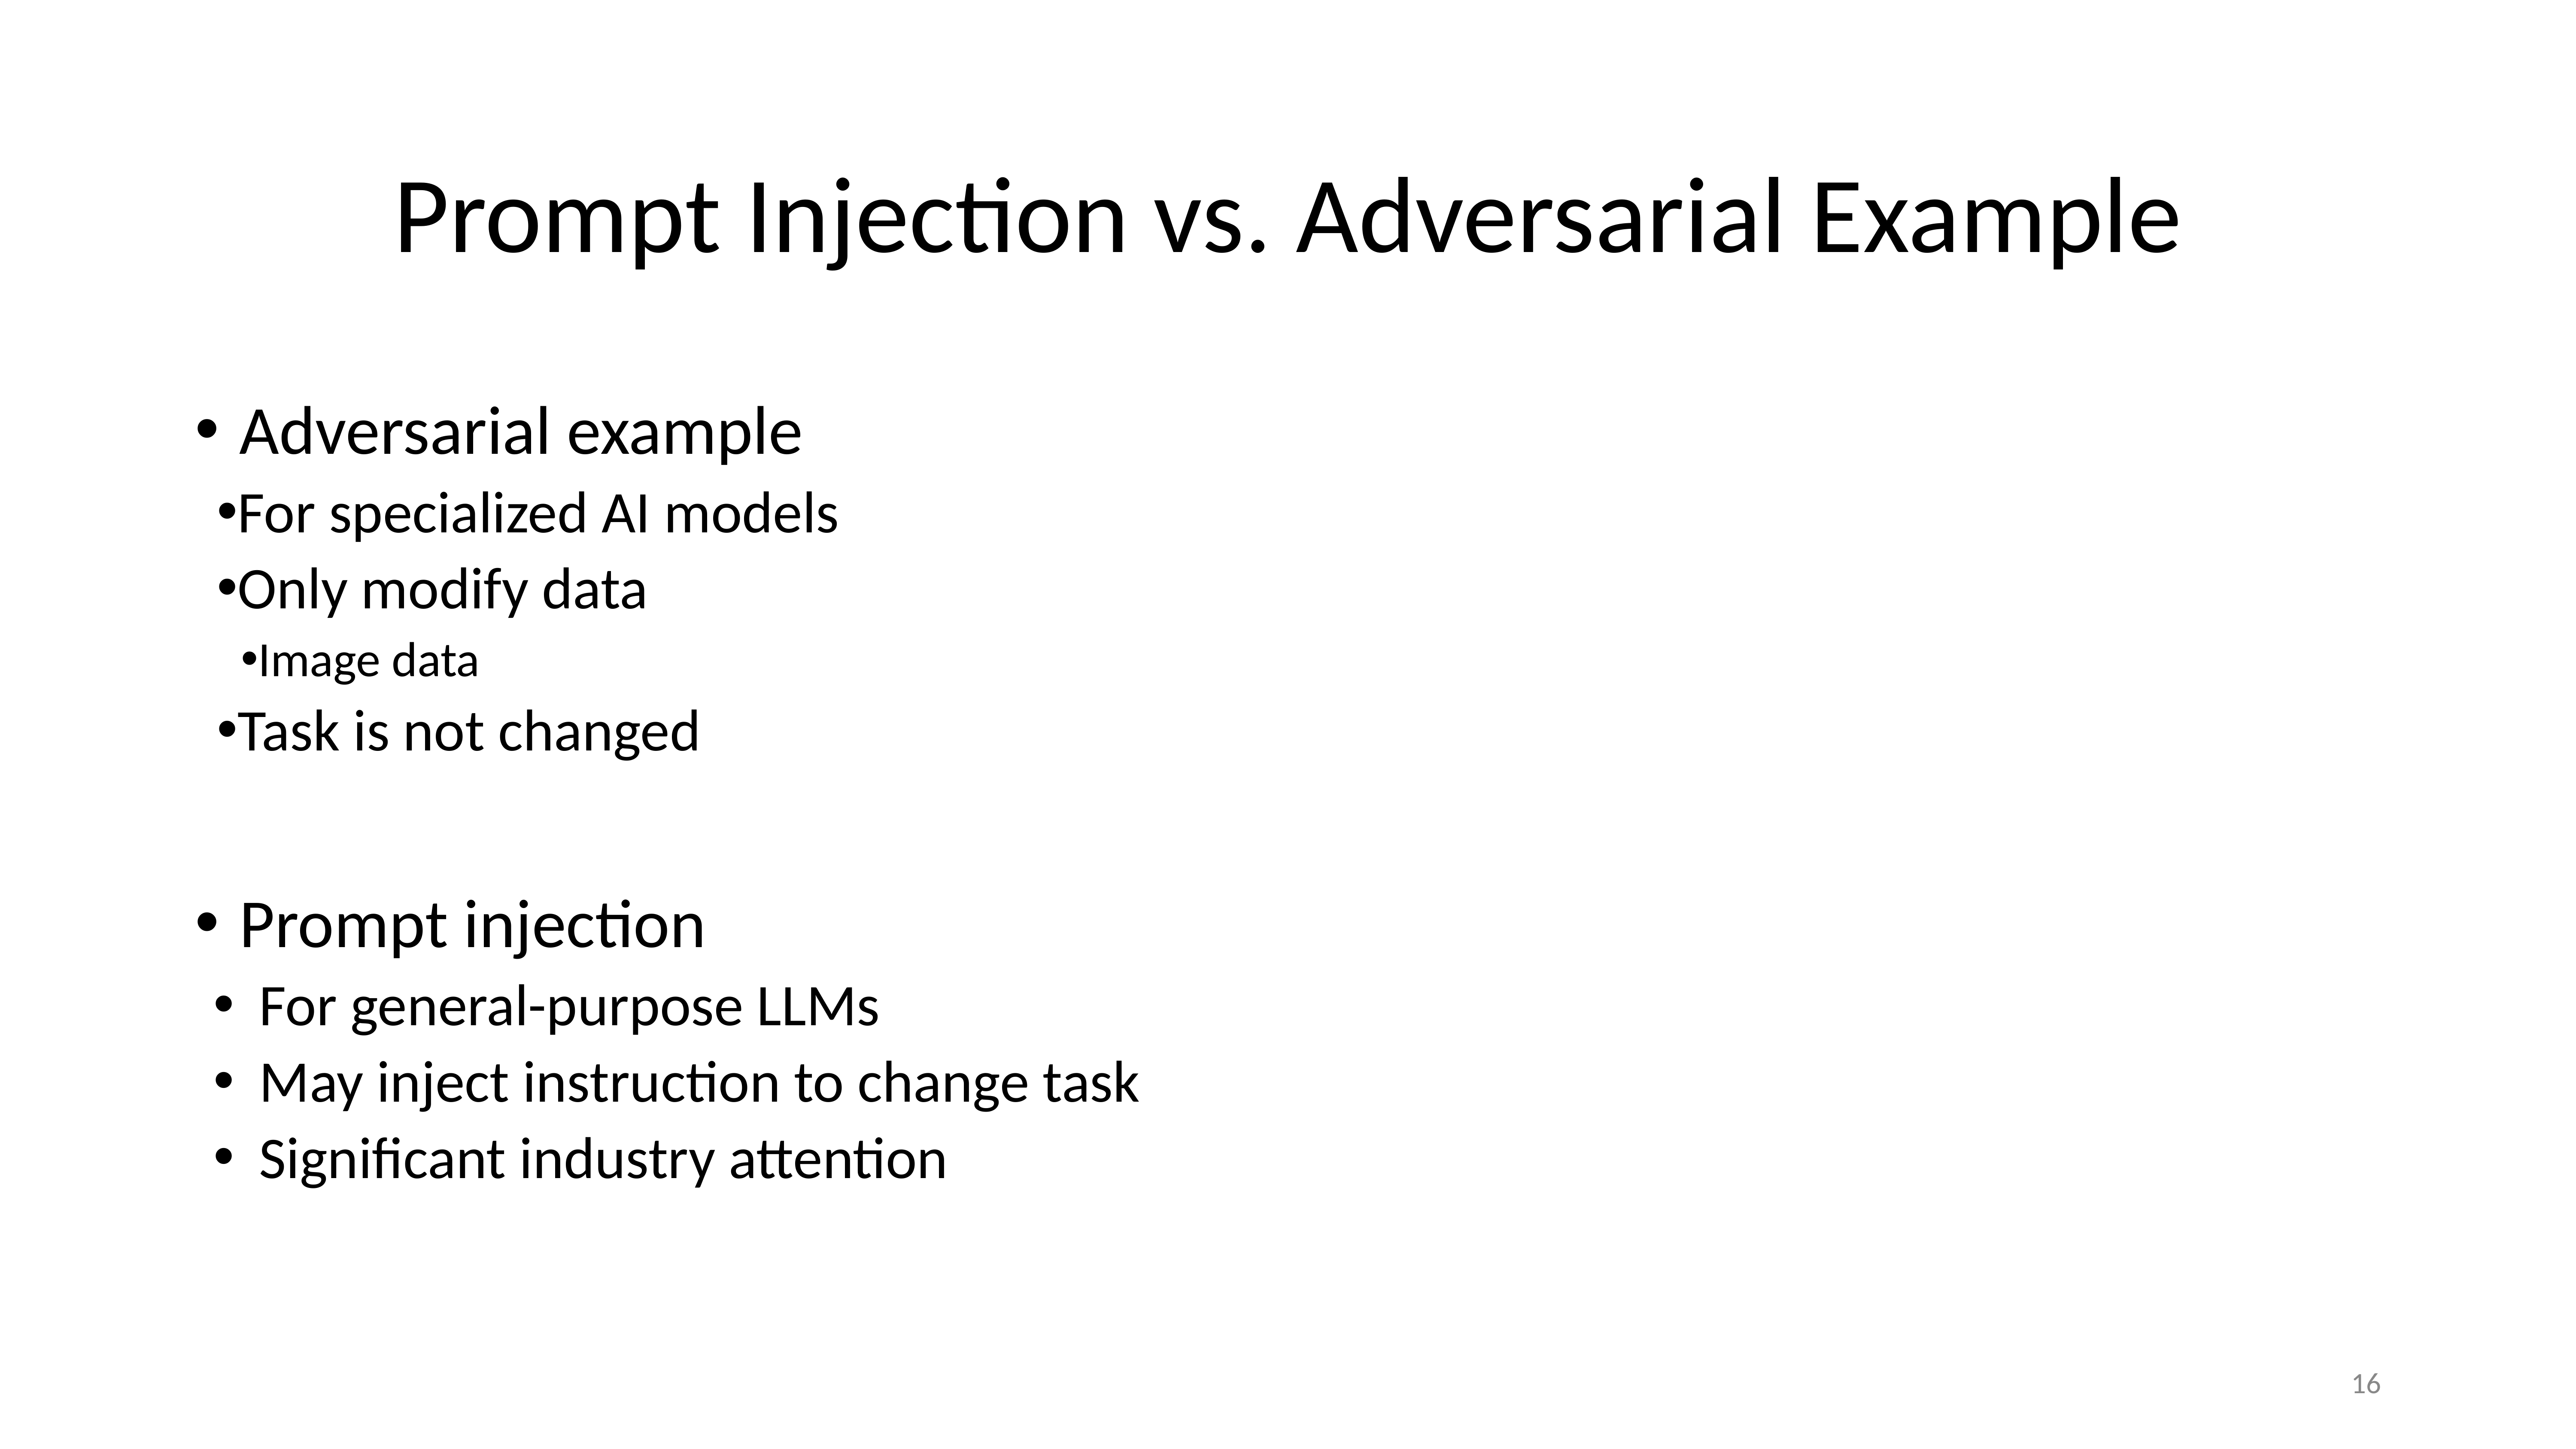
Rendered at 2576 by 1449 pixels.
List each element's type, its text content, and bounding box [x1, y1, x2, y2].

title Prompt Injection vs. Adversarial Example [177, 77, 2399, 358]
slide_number 16 [1819, 1343, 2399, 1420]
list Adversarial example For specialized AI models Only modify data Image data Task is not changed Prompt injection For general-purpose LLMs May inject instruction to change task Significant industry attention [177, 386, 2399, 1305]
